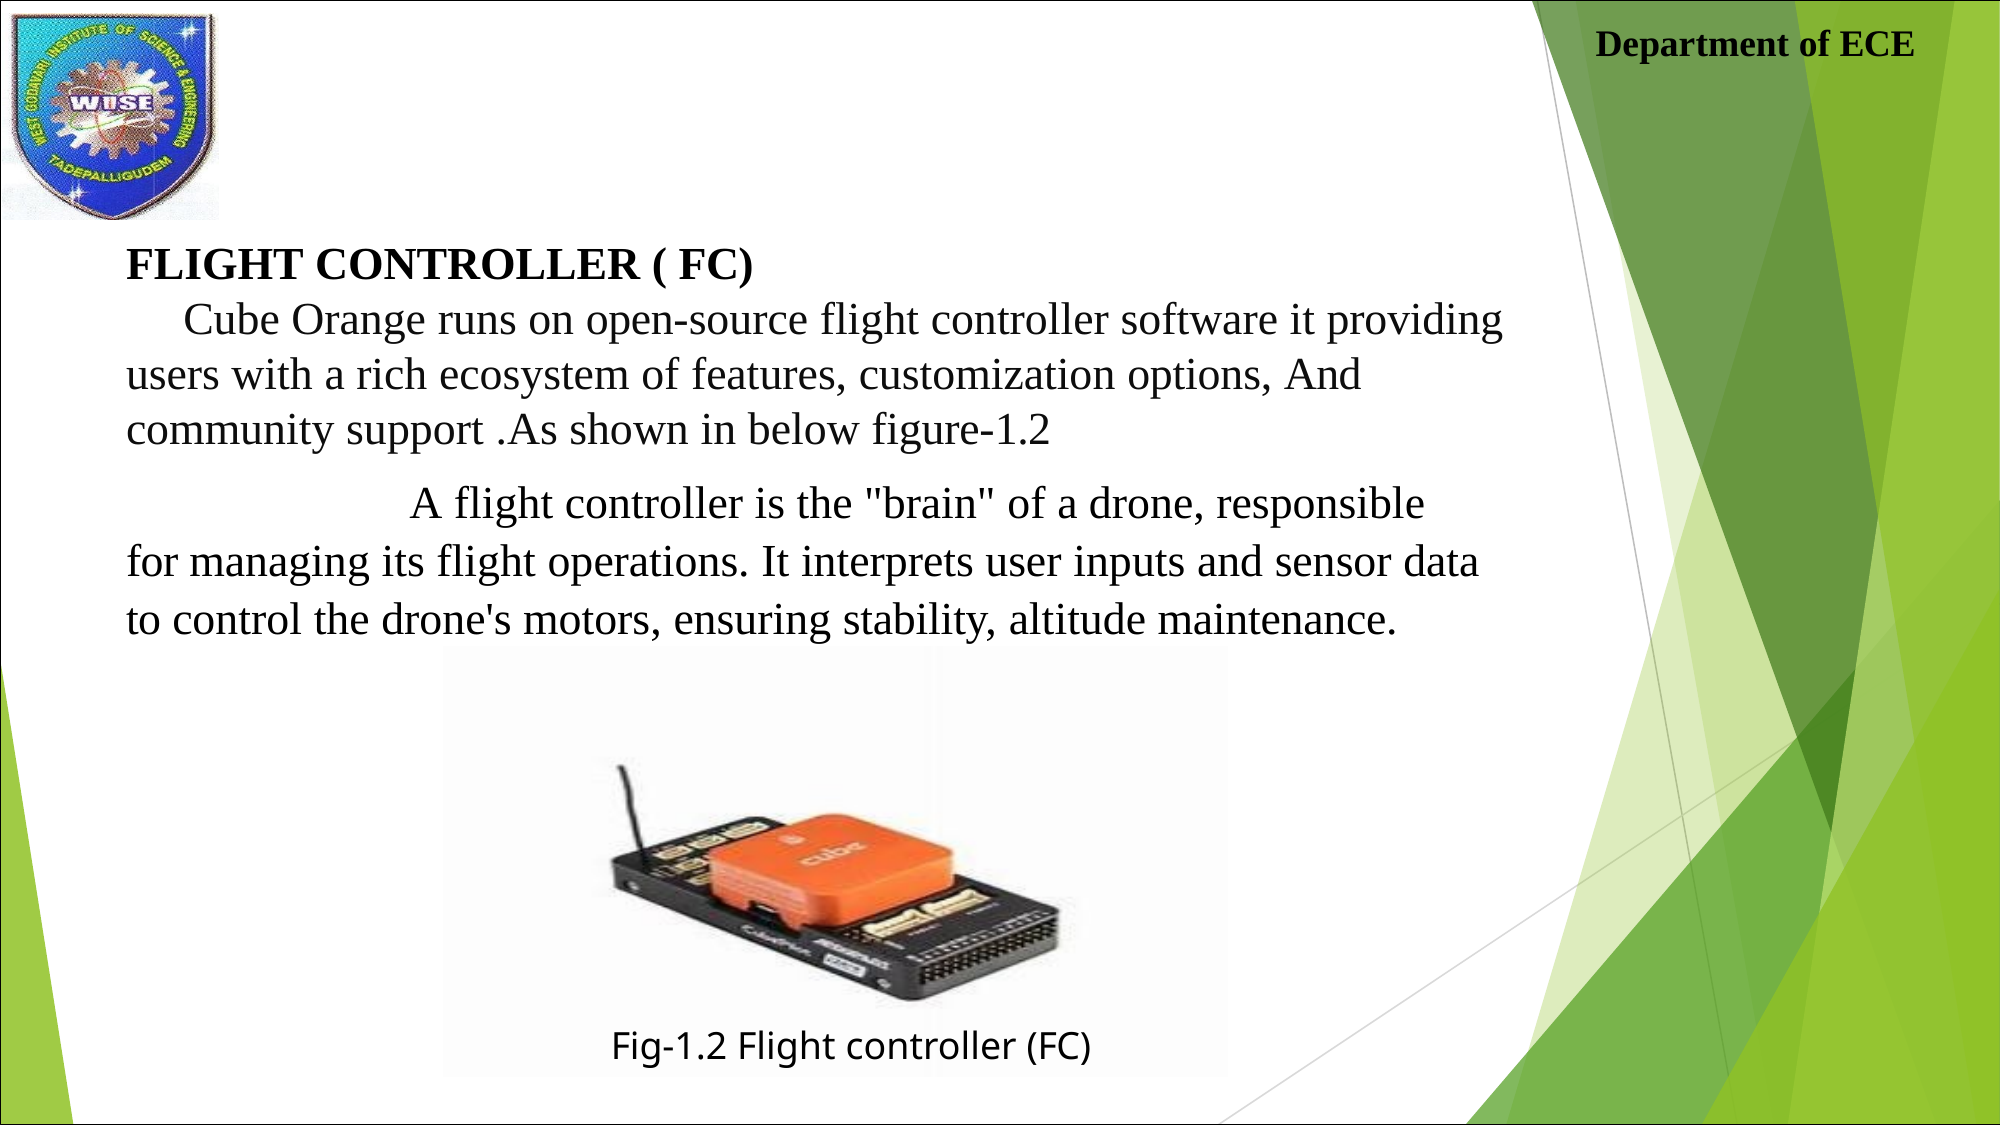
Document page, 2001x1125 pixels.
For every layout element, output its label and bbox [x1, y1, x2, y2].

text_box [0, 0, 2000, 1125]
picture [443, 646, 1228, 1078]
picture [2, 13, 219, 221]
